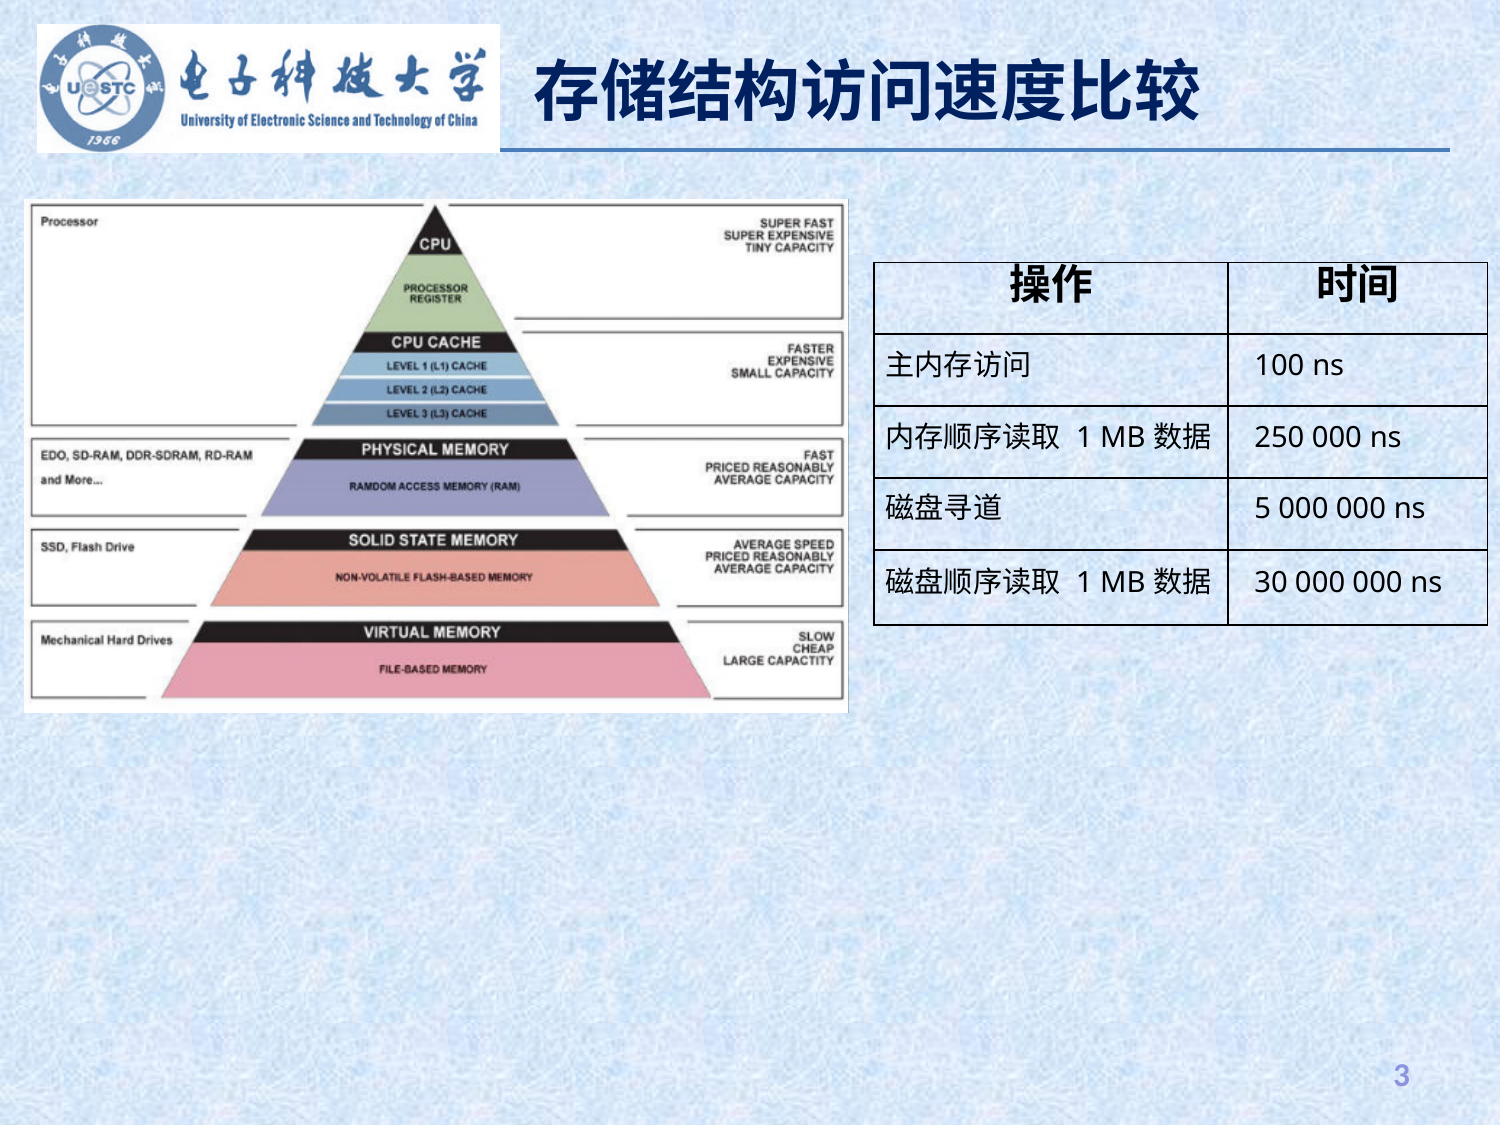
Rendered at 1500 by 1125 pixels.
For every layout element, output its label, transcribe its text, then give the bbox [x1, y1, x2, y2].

table_cell 主内存访问 [875, 335, 1227, 405]
table_cell 30 000 000 ns [1229, 551, 1487, 624]
table_cell 磁盘顺序读取 1 MB数据 [875, 551, 1227, 624]
table_cell 5 000 000 ns [1229, 479, 1487, 549]
table_cell 磁盘寻道 [875, 479, 1227, 549]
table_cell 内存顺序读取 1 MB数据 [875, 407, 1227, 477]
slide_number 3 [1074, 1042, 1425, 1103]
table_header 操作 [875, 263, 1227, 333]
table_header 时间 [1229, 263, 1487, 333]
text_box 存储结构访问速度比较 [518, 41, 1432, 137]
table_cell 100 ns [1229, 335, 1487, 405]
table_cell 250 000 ns [1229, 407, 1487, 477]
picture [0, 0, 1500, 1125]
